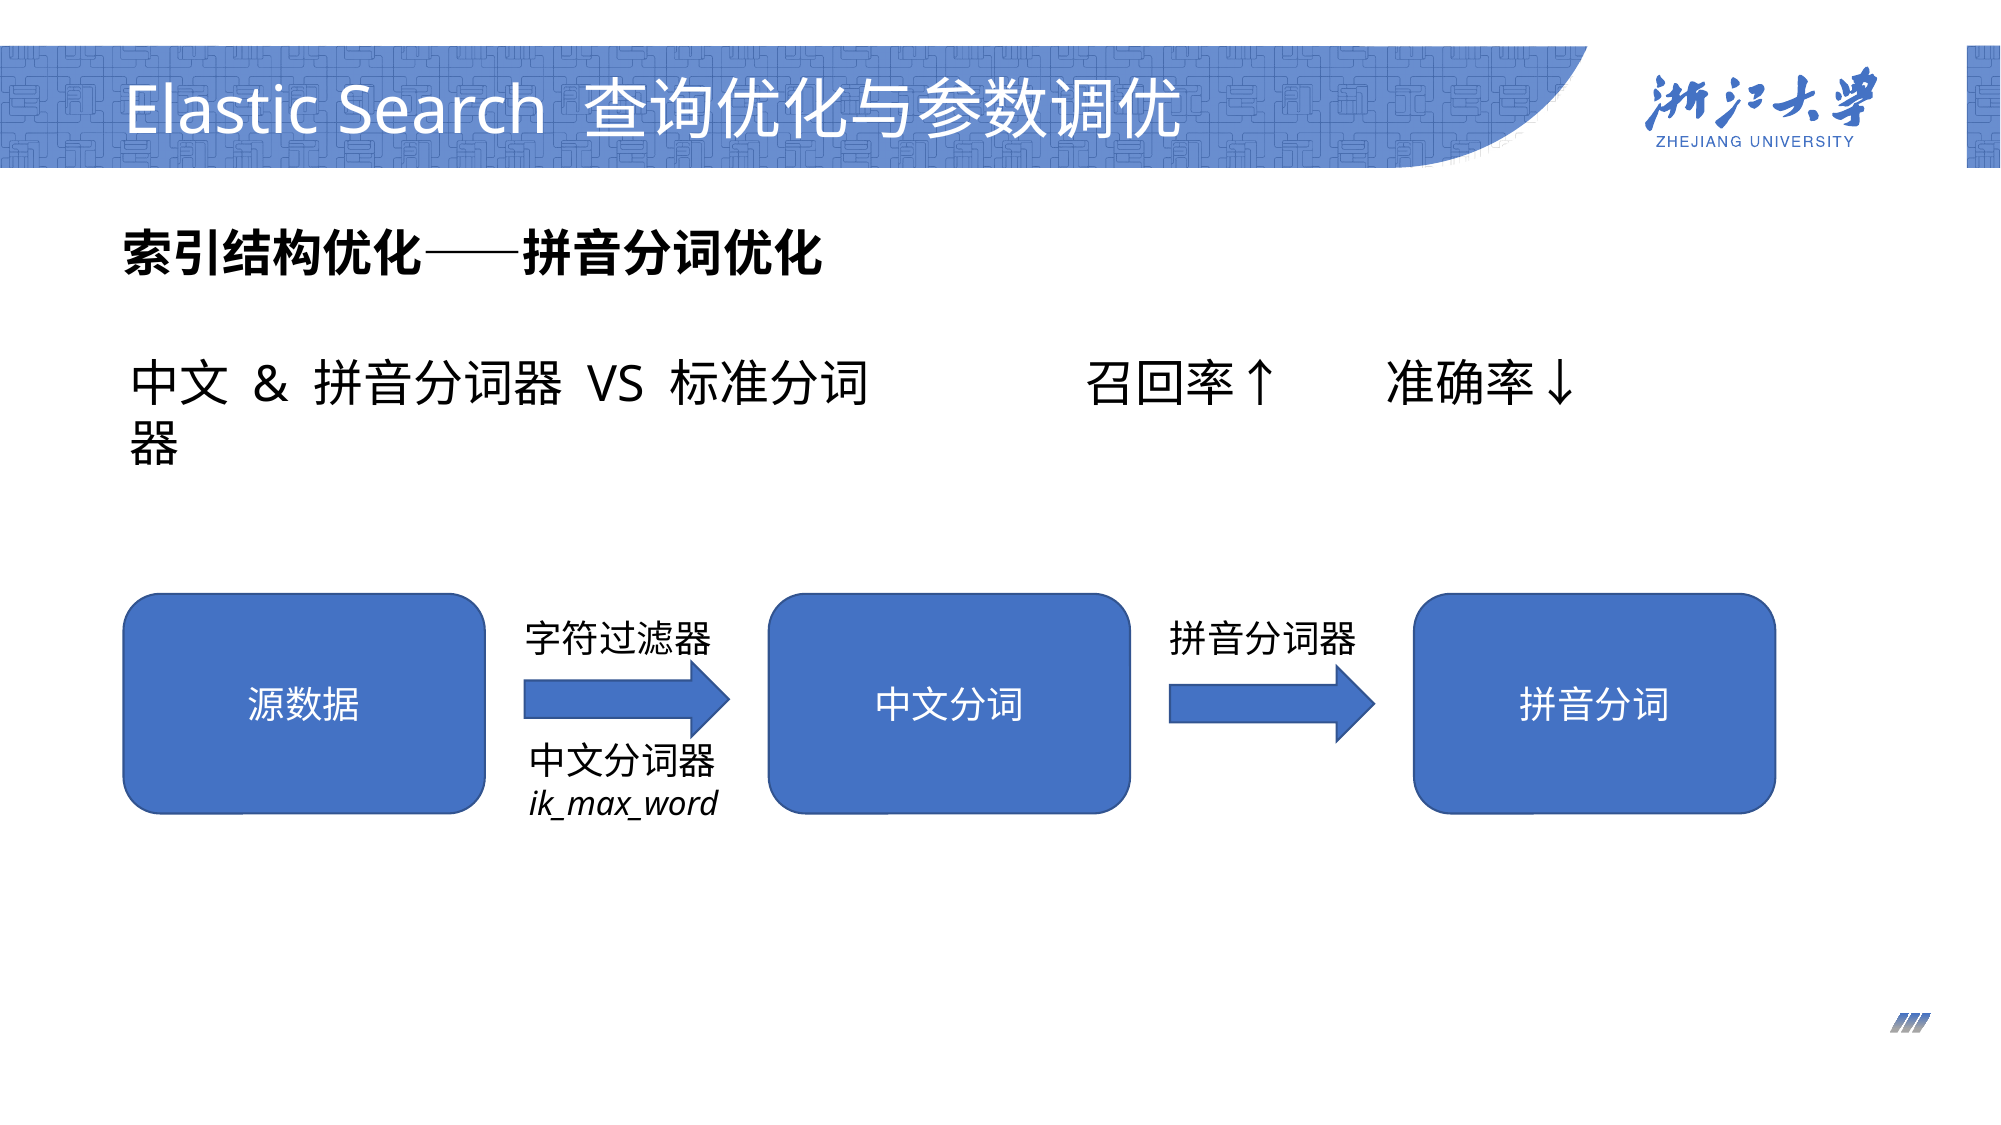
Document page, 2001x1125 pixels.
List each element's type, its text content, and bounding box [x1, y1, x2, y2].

text_box 中文 & 拼音分词器 VS 标准分词器 [114, 343, 905, 479]
text_box 索引结构优化——拼音分词优化 [108, 214, 1012, 290]
text_box 召回率↑ 准确率↓ [1071, 343, 1629, 419]
title Elastic Search 查询优化与参数调优 [108, 54, 1399, 159]
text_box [123, 593, 1776, 832]
